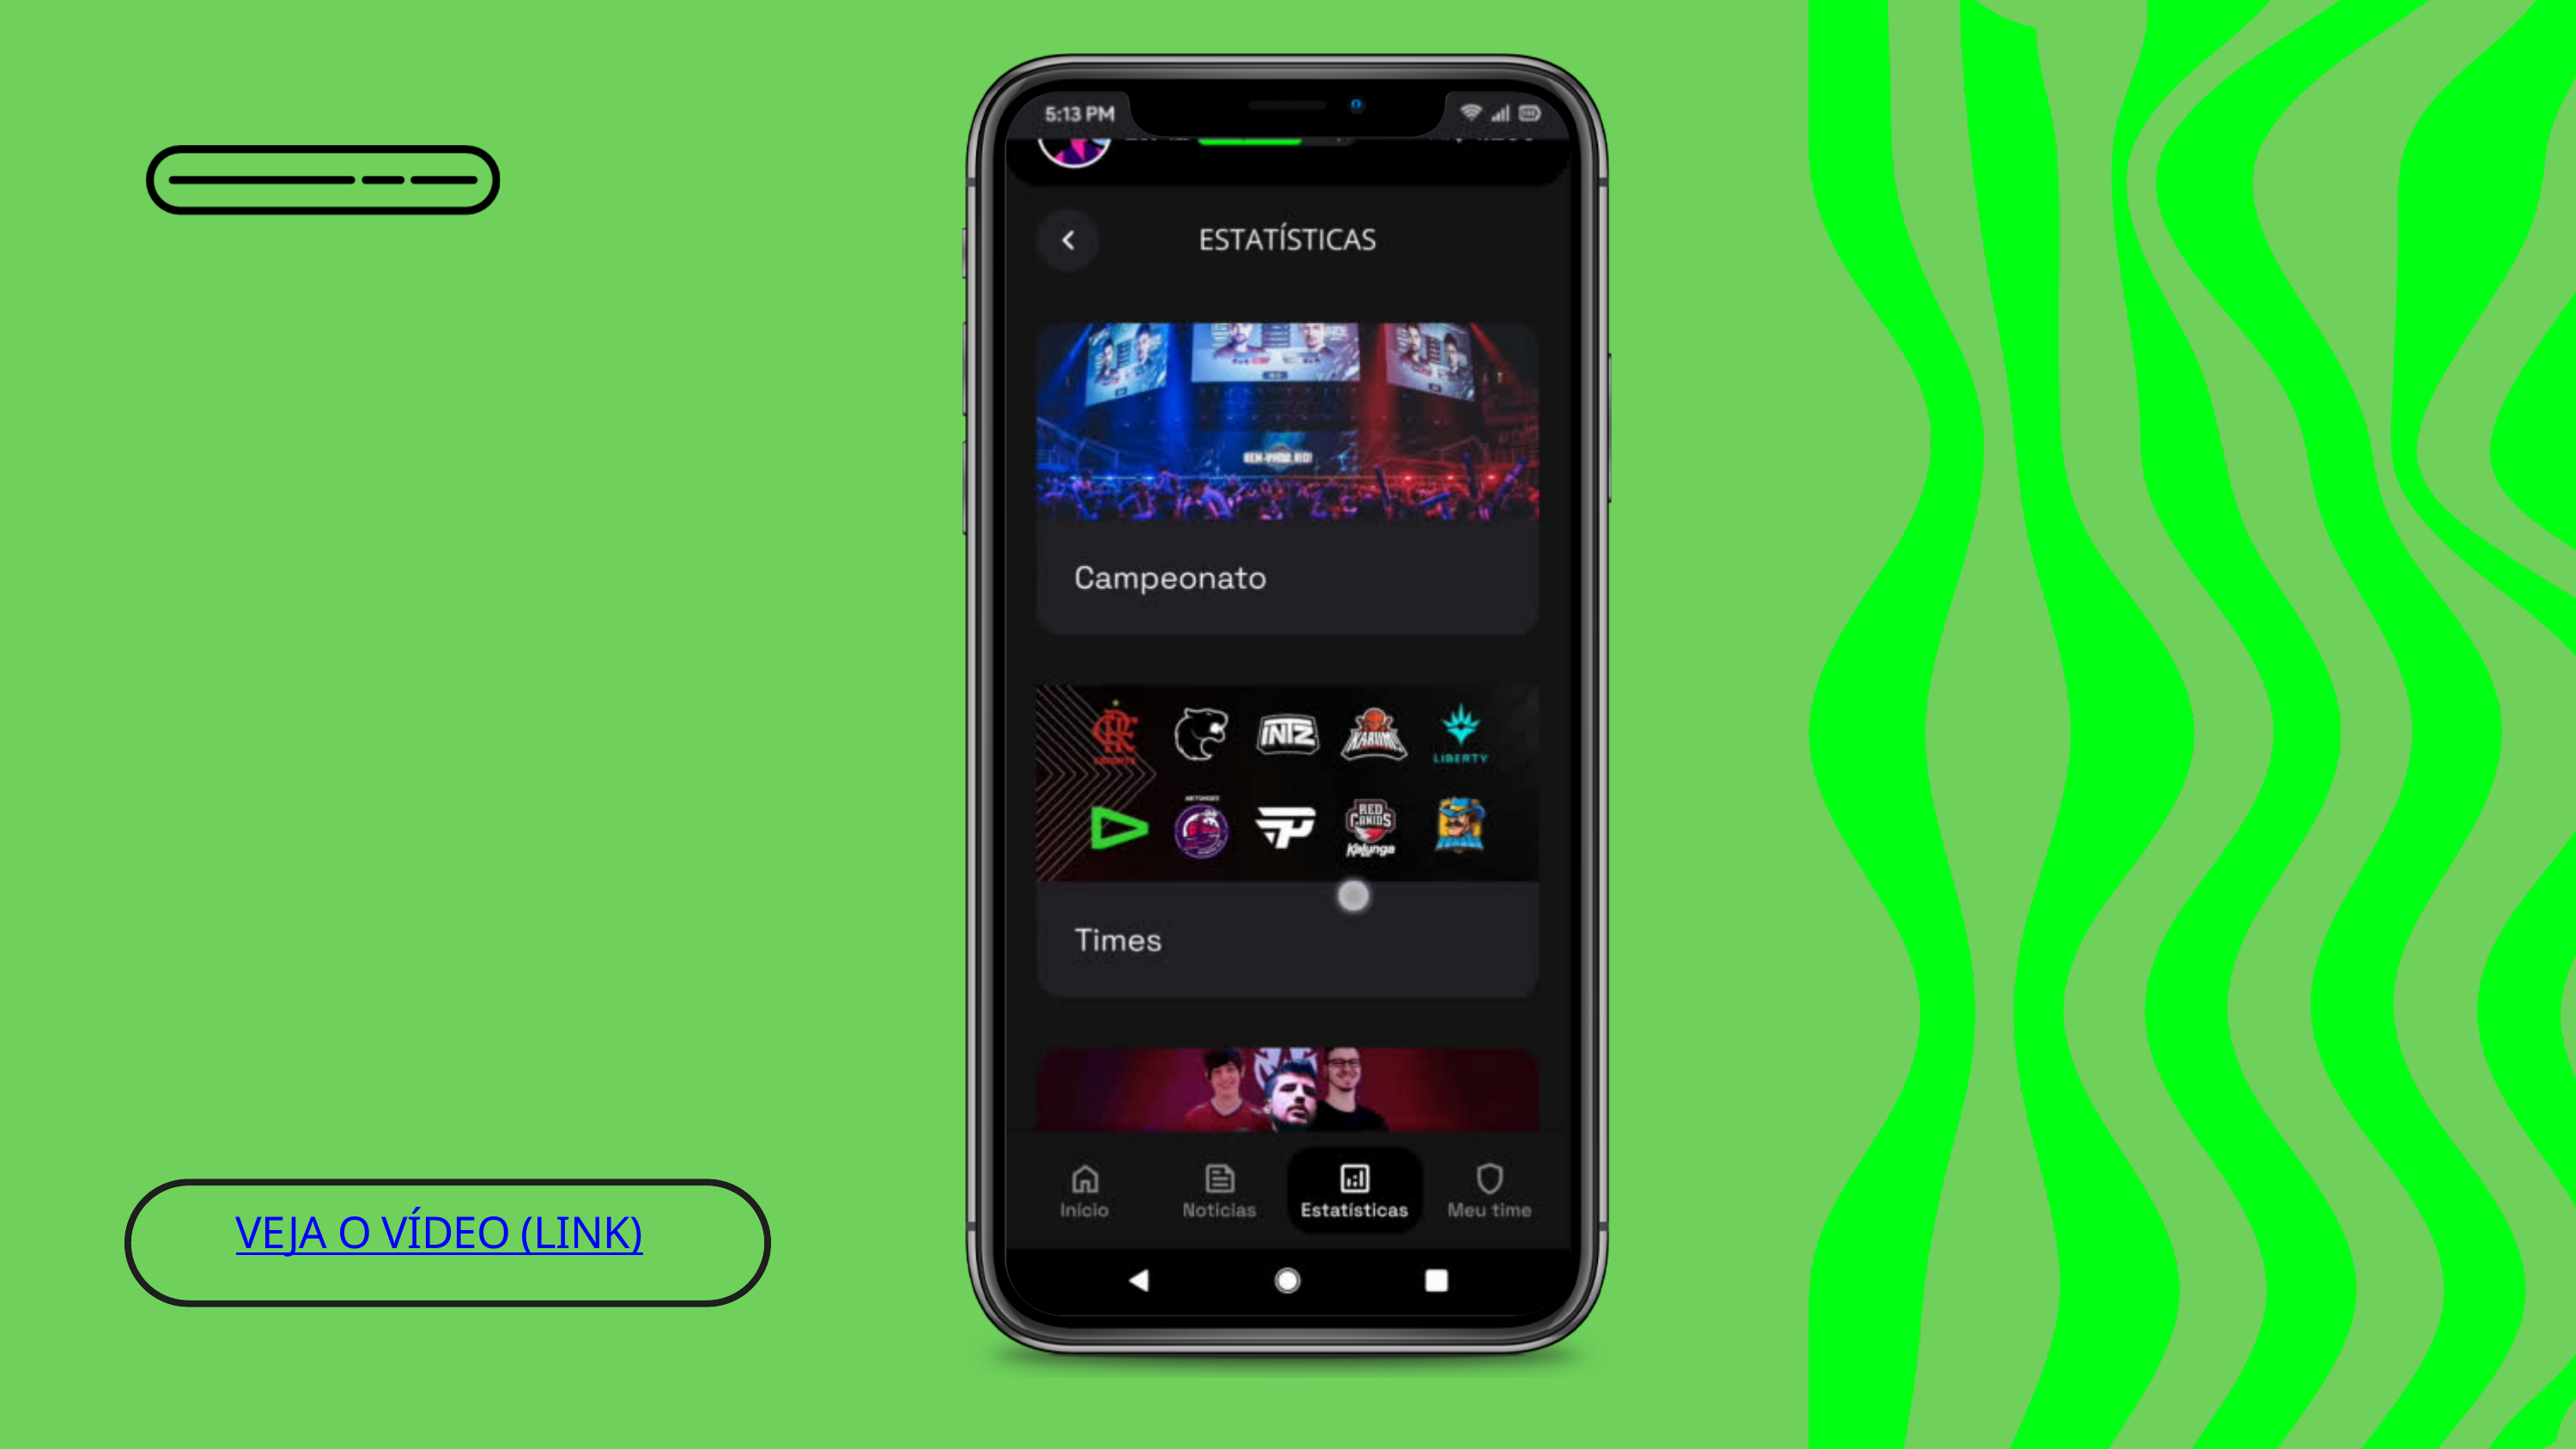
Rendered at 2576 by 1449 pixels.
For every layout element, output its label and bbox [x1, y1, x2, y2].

text_box [127, 1182, 769, 1304]
text_box [144, 144, 501, 216]
text_box [962, 53, 1614, 1378]
text_box [1807, 0, 2576, 1449]
